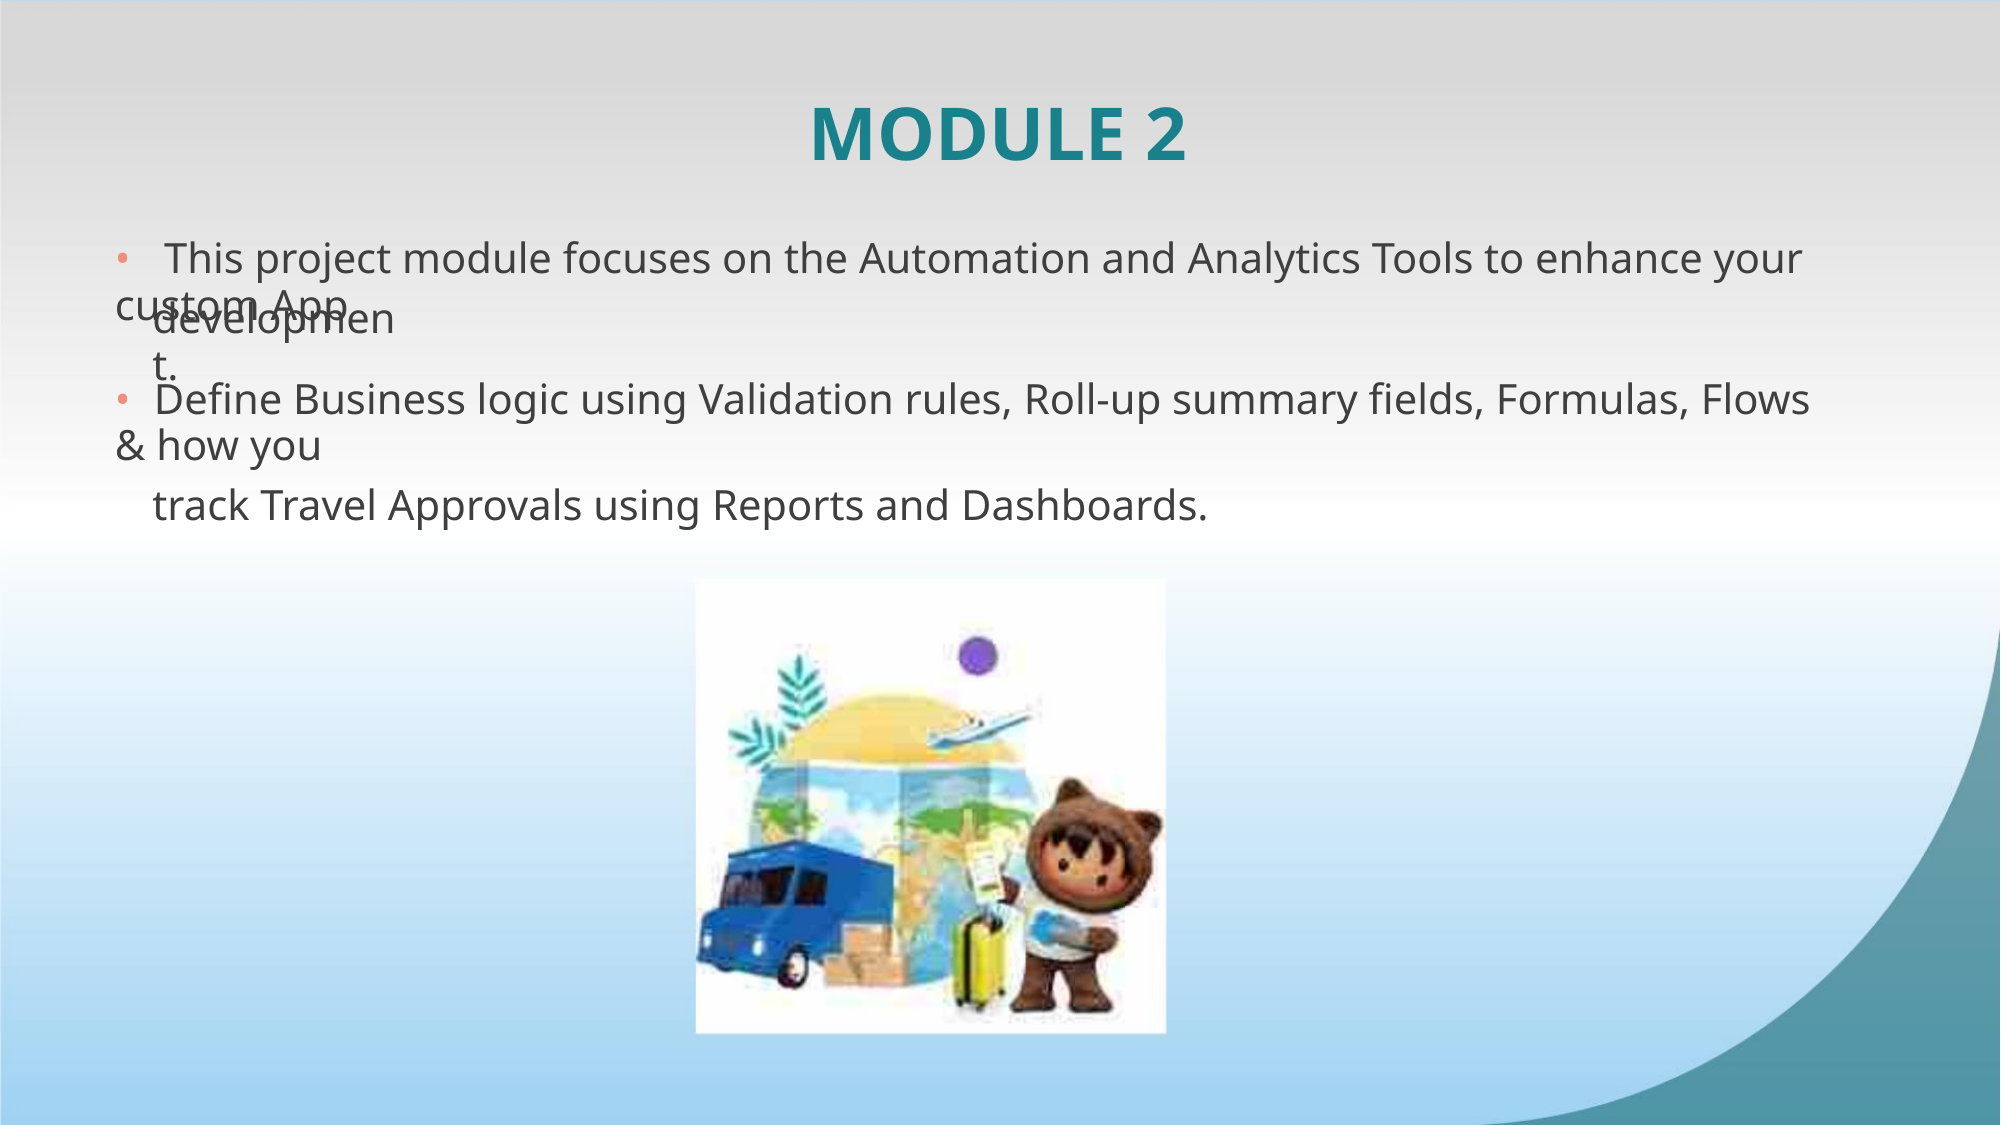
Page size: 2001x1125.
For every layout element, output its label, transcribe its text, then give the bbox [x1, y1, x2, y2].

text_box • This project module focuses on the Automation and Analytics Tools to enhance your custom App [114, 235, 1816, 329]
text_box [0, 0, 2000, 1125]
text_box MODULE 2 [808, 94, 1217, 175]
text_box development. [152, 296, 403, 376]
text_box • Define Business logic using Validation rules, Roll-up summary fields, Formulas, Flows & how you track Travel Approvals using Reports and Dashboards. [114, 376, 1836, 530]
